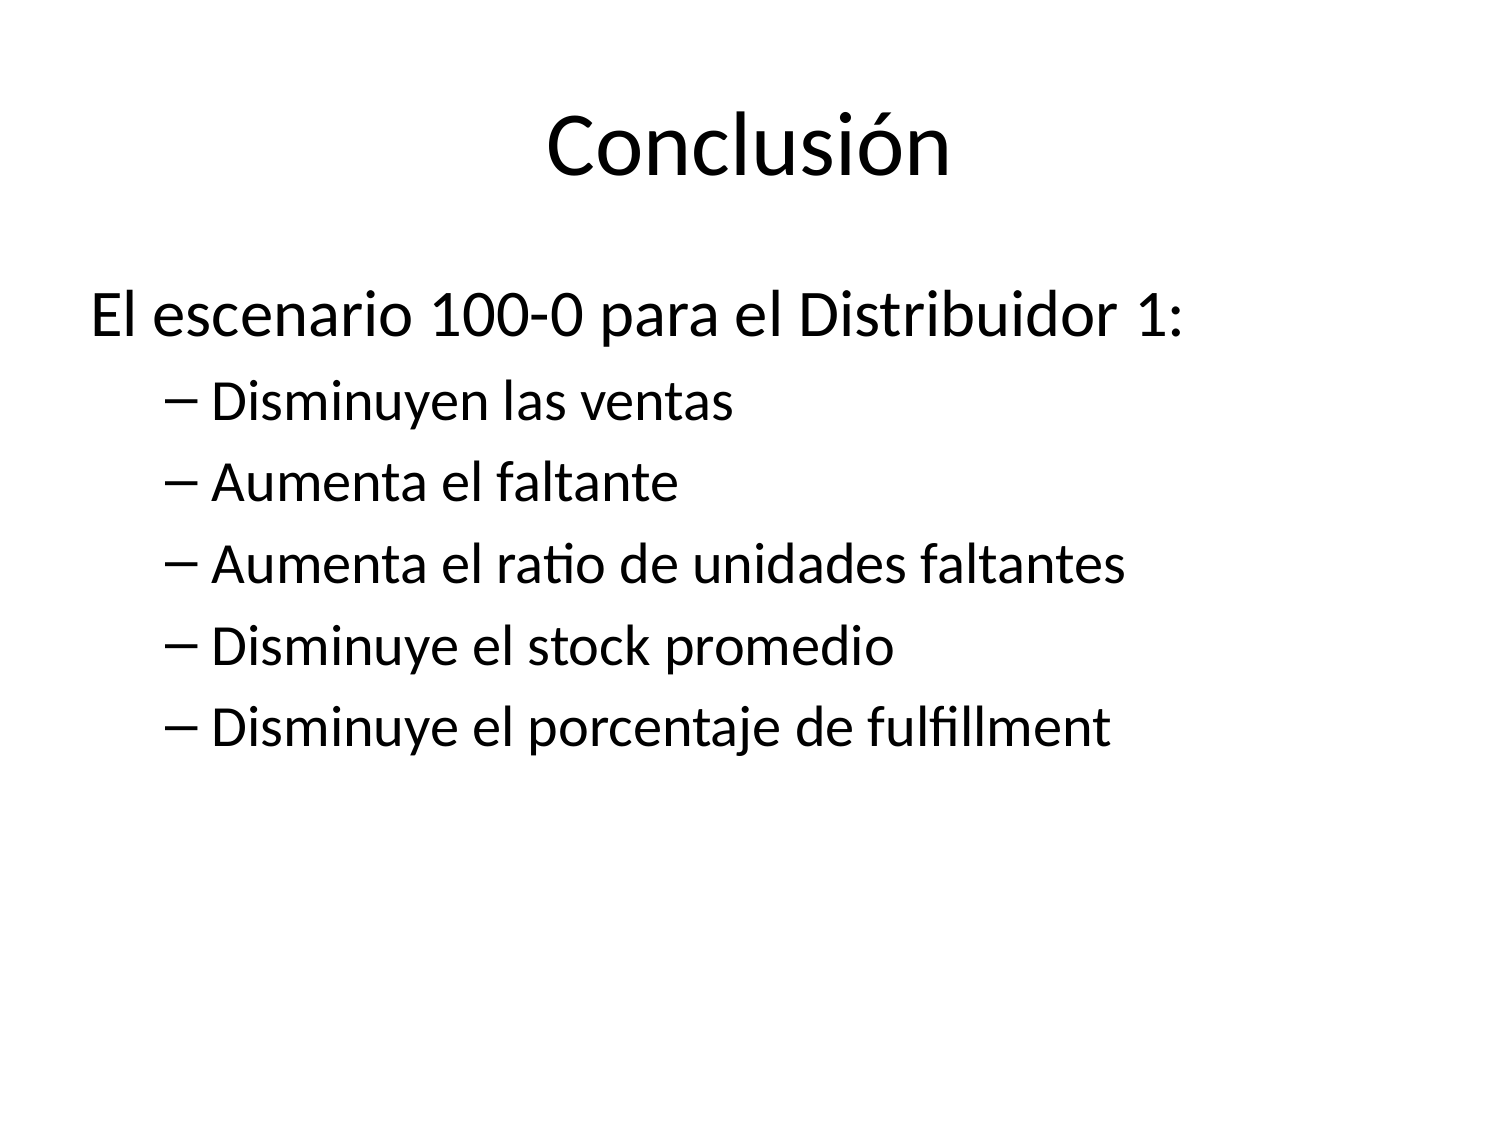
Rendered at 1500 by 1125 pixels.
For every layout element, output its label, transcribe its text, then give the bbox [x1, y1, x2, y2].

title Conclusión [75, 45, 1425, 233]
list El escenario 100-0 para el Distribuidor 1: Disminuyen las ventas Aumenta el faltante Aumenta el ratio de unidades faltantes Disminuye el stock promedio Disminuye el porcentaje de fulfillment [75, 262, 1425, 1005]
